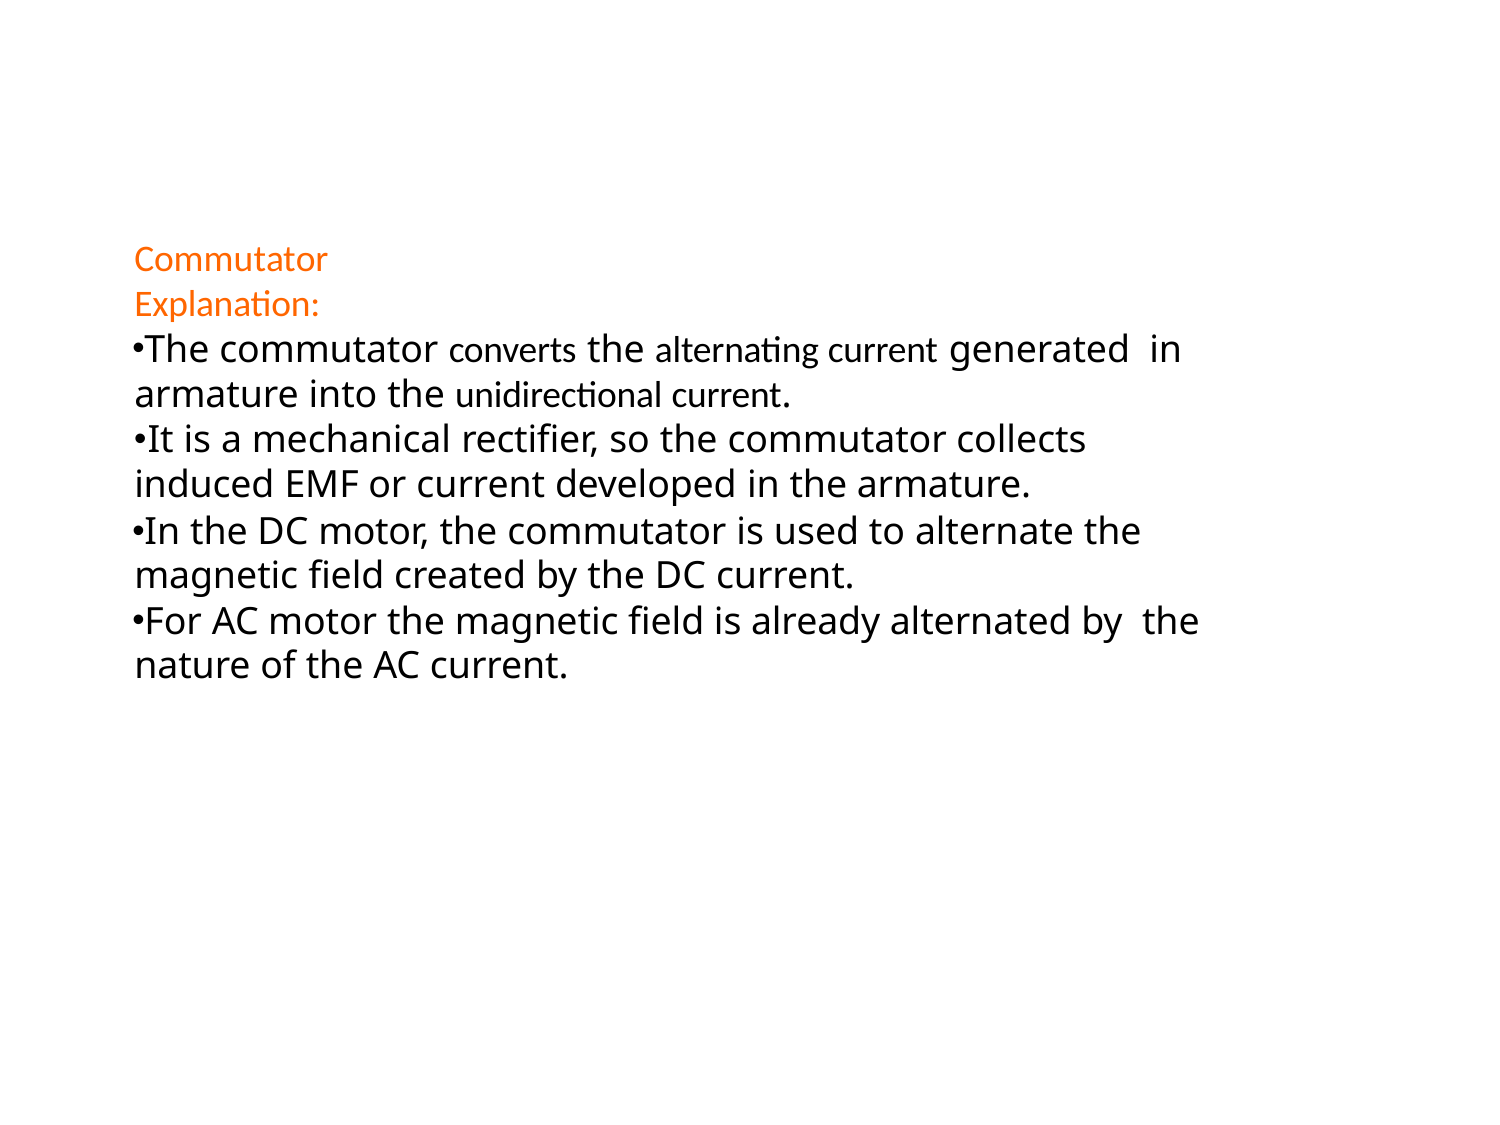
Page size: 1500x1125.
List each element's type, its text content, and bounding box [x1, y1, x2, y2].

text_box Commutator Explanation: The commutator converts the alternating current generated in armature into the unidirectional current. It is a mechanical rectifier, so the commutator collects induced EMF or current developed in the armature. In the DC motor, the commutator is used to alternate the magnetic field created by the DC current. For AC motor the magnetic field is already alternated by the nature of the AC current. [132, 232, 1271, 687]
